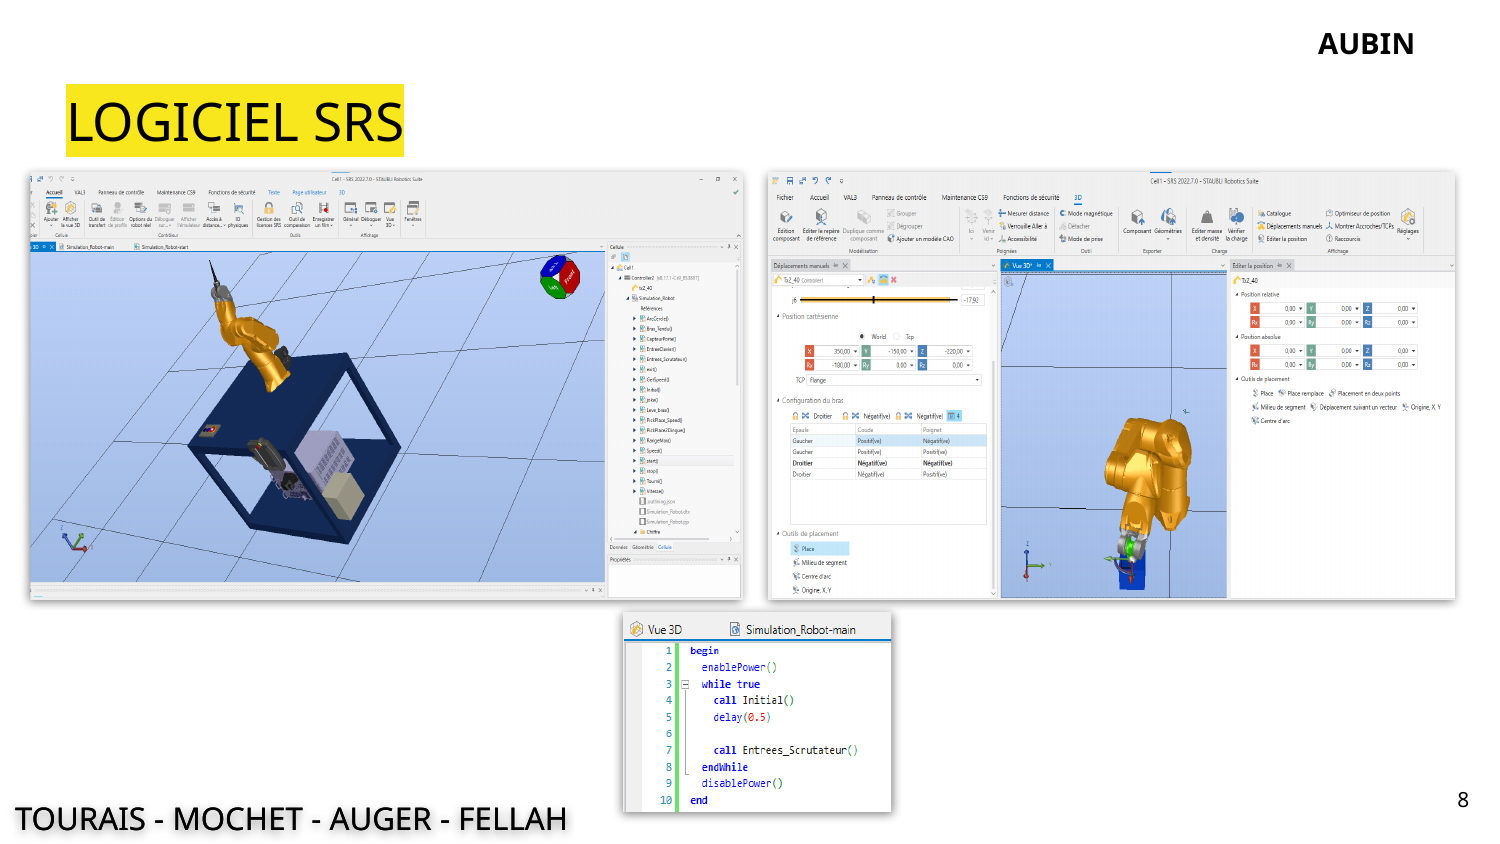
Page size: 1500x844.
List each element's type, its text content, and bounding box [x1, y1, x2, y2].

picture [622, 611, 892, 812]
text_box AUBIN [1303, 10, 1493, 67]
picture [768, 172, 1455, 601]
picture [29, 172, 762, 601]
text_box TOURAIS - MOCHET - AUGER - FELLAH [0, 784, 947, 844]
slide_number ‹#› [1394, 769, 1484, 834]
title LOGICIEL SRS [51, 72, 1449, 167]
